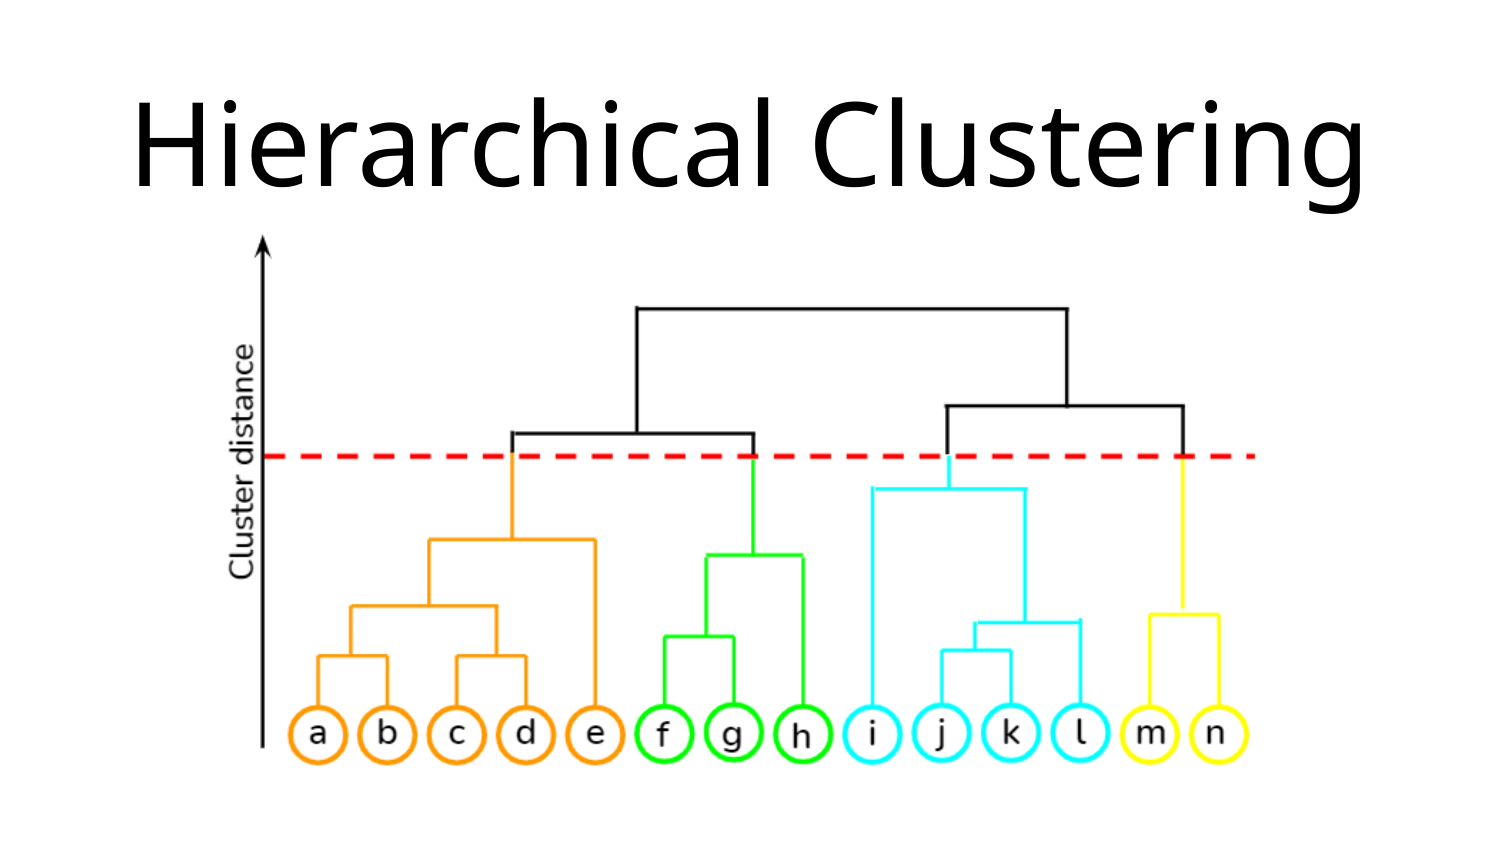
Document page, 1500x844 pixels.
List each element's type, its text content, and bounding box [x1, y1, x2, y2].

picture [222, 219, 1278, 798]
title Hierarchical Clustering [51, 55, 1449, 217]
